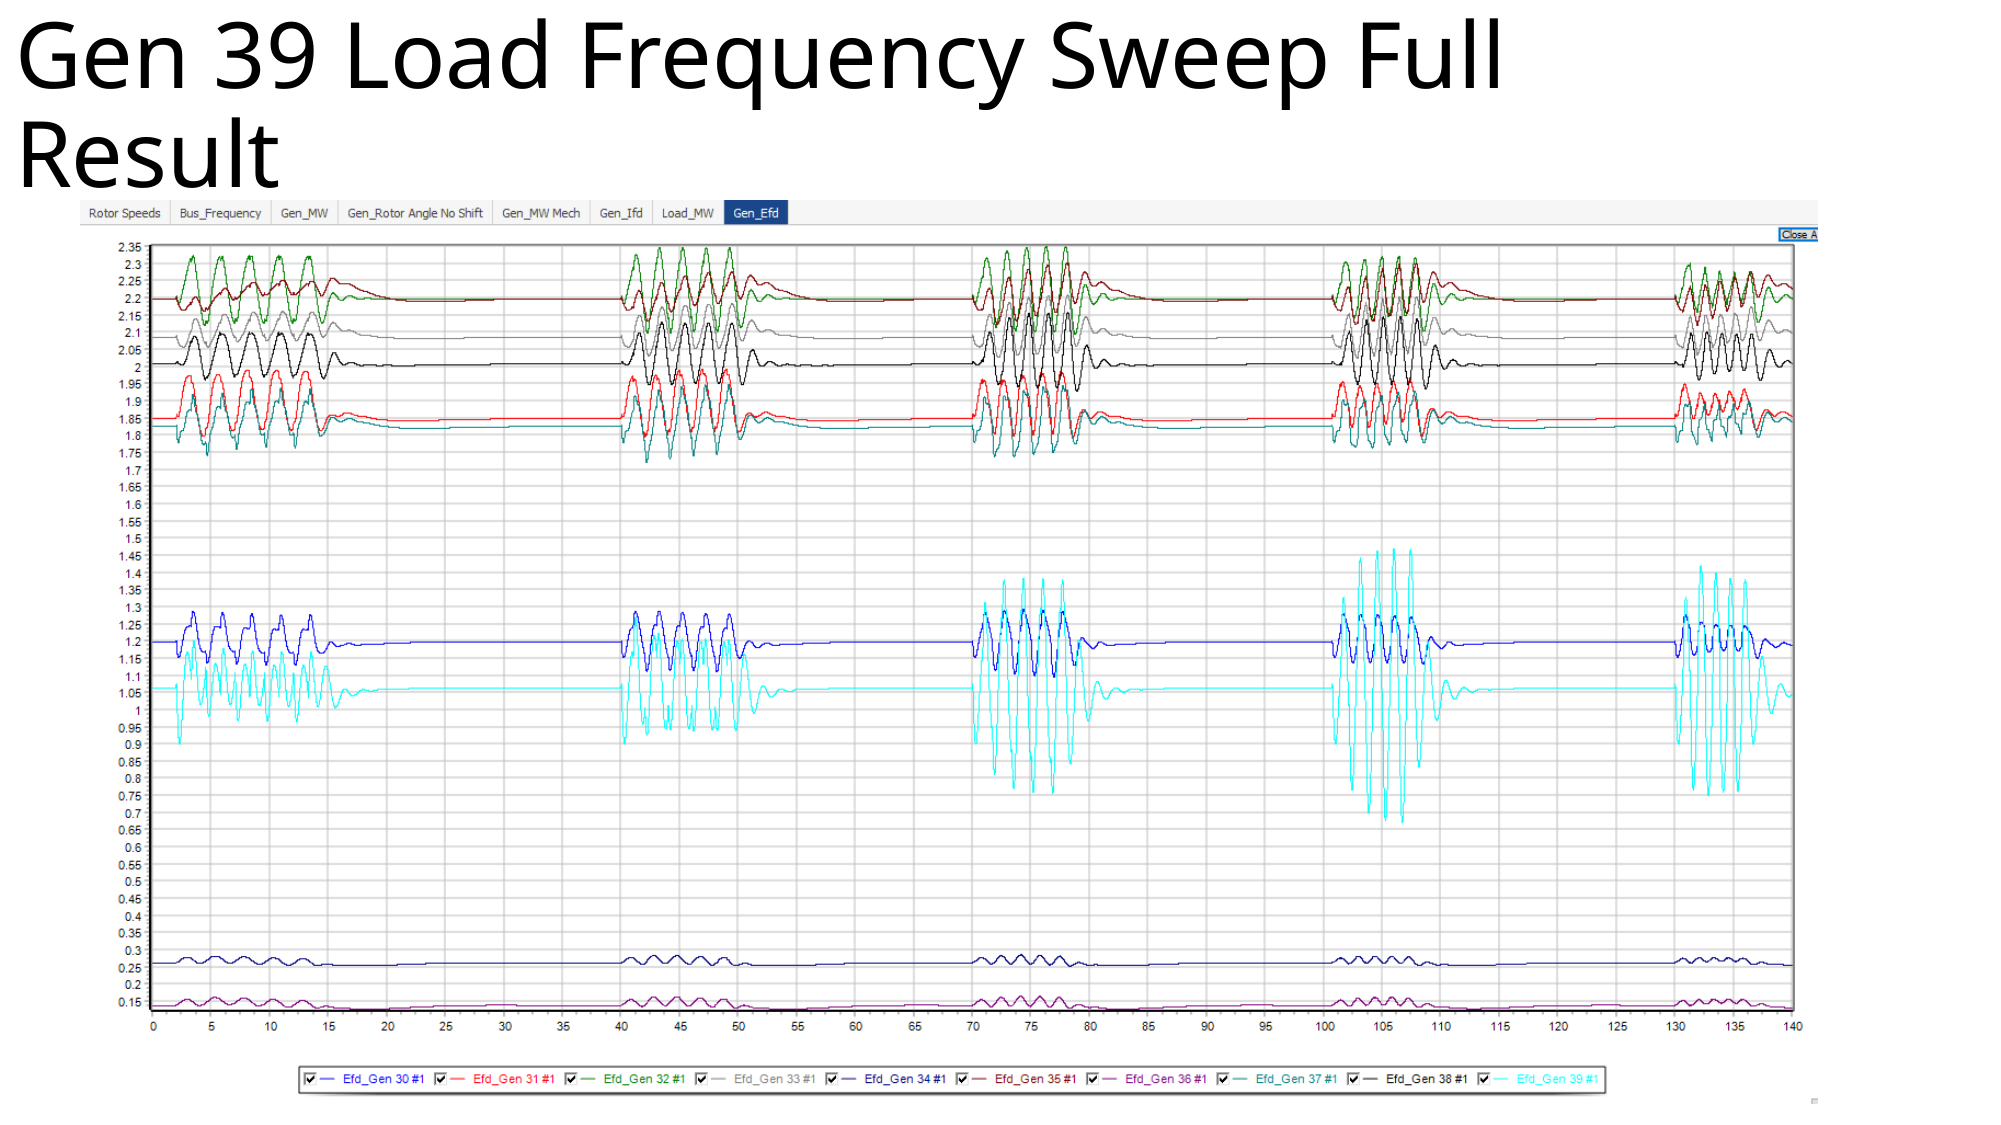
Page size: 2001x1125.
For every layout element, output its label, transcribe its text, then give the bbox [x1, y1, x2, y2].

picture [80, 200, 1818, 1104]
title Gen 39 Load Frequency Sweep Full Result [0, 0, 1725, 218]
